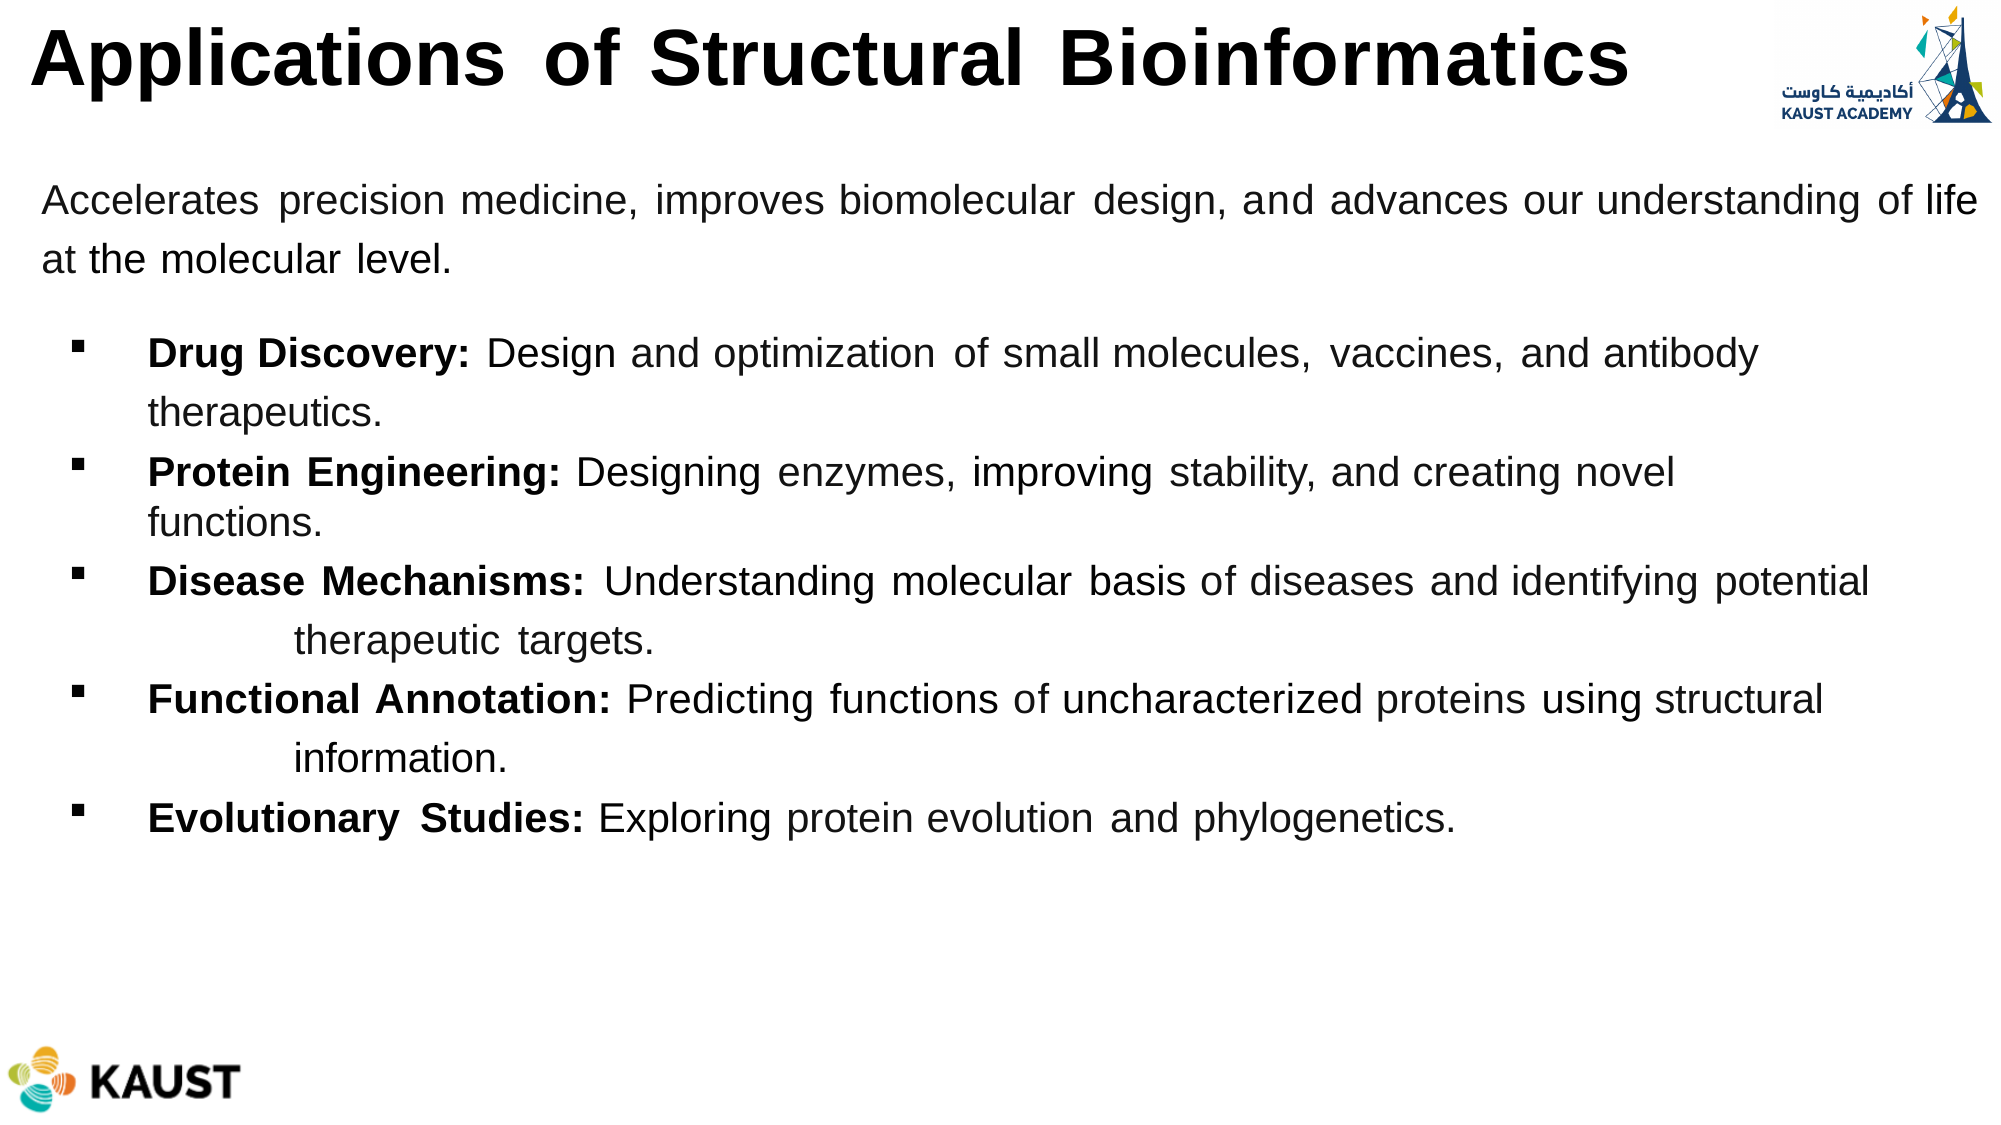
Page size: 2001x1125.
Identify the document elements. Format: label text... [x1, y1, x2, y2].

picture [1774, 0, 2000, 129]
picture [1, 1037, 250, 1123]
text_box Applications of Structural Bioinformatics [27, 13, 1914, 104]
text_box Accelerates precision medicine, improves biomolecular design, and advances our understanding of life at the molecular level. Drug Discovery: Design and optimization of small molecules, vaccines, and antibody therapeutics. Protein Engineering: Designing enzymes, improving stability, and creating novel functions. Disease Mechanisms: Understanding molecular basis of diseases and identifying potential therapeutic targets. Functional Annotation: Predicting functions of uncharacterized proteins using structural information. Evolutionary Studies: Exploring protein evolution and phylogenetics. [2, 161, 1991, 841]
